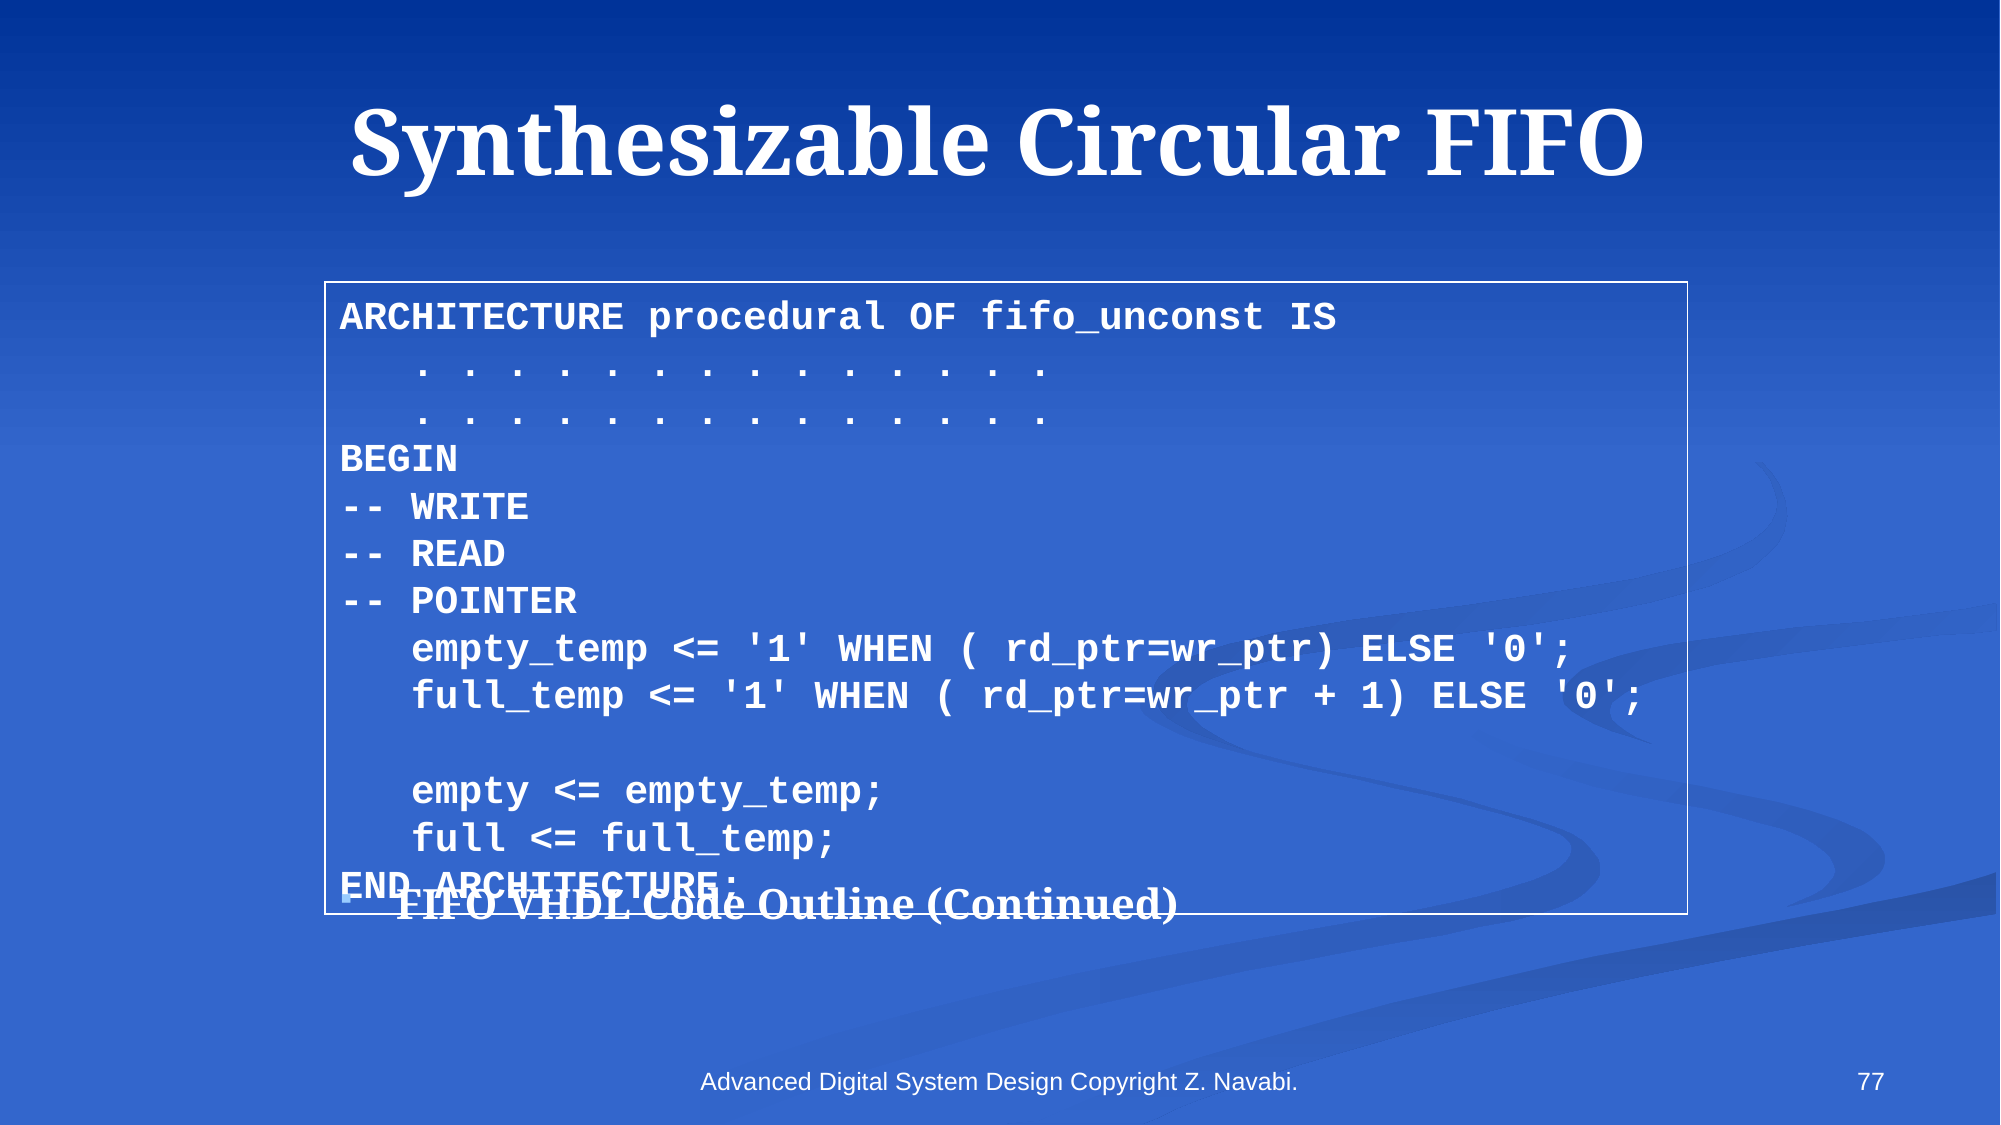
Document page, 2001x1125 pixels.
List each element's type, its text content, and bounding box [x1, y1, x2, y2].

footer Advanced Digital System Design Copyright Z. Navabi. [683, 1024, 1317, 1104]
title Synthesizable Circular FIFO [287, 44, 1713, 233]
text_box FIFO VHDL Code Outline (Continued) [324, 887, 1675, 963]
text_box ARCHITECTURE procedural OF fifo_unconst IS . . . . . . . . . . . . . . . . . . . . . . . . . . . . BEGIN -- WRITE -- READ -- POINTER empty_temp <= '1' WHEN ( rd_ptr=wr_ptr) ELSE '0'; full_temp <= '1' WHEN ( rd_ptr=wr_ptr + 1) ELSE '0'; empty <= empty_temp; full <= full_temp; END ARCHITECTURE; [324, 282, 1688, 915]
slide_number 77 [1433, 1024, 1901, 1104]
